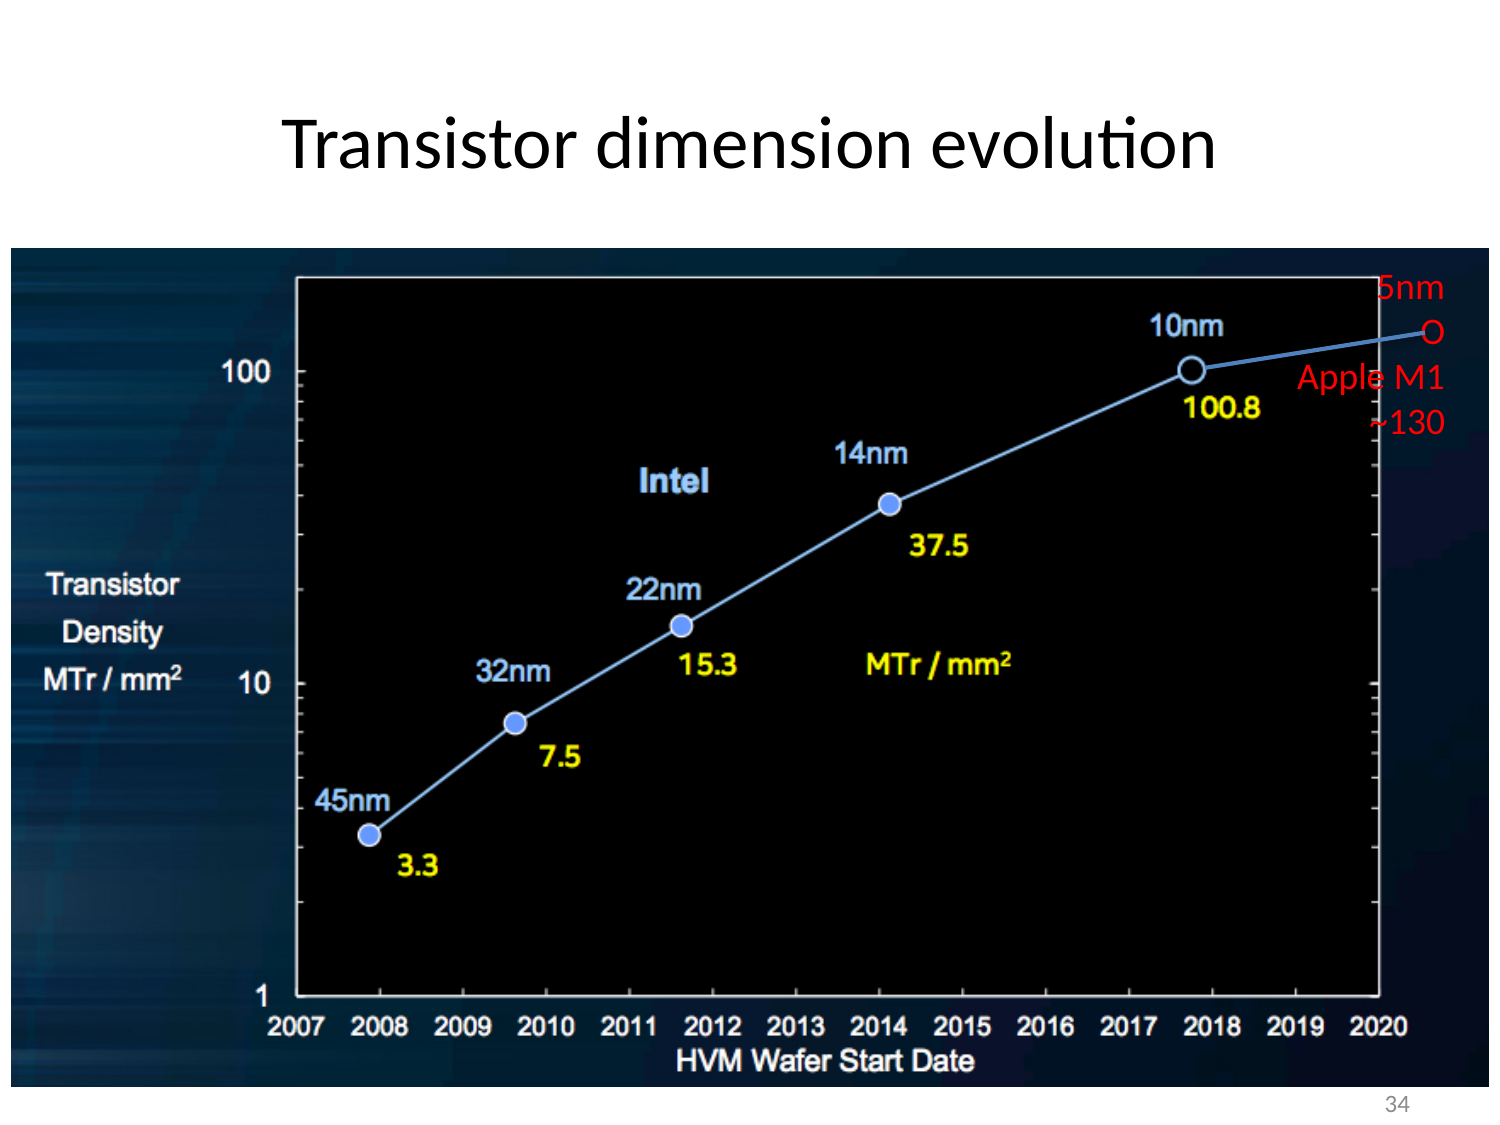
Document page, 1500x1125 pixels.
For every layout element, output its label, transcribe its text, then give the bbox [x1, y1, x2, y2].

title Transistor dimension evolution [75, 45, 1425, 233]
slide_number 34 [1074, 1095, 1425, 1125]
picture [11, 226, 1489, 1109]
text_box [1204, 332, 1426, 368]
